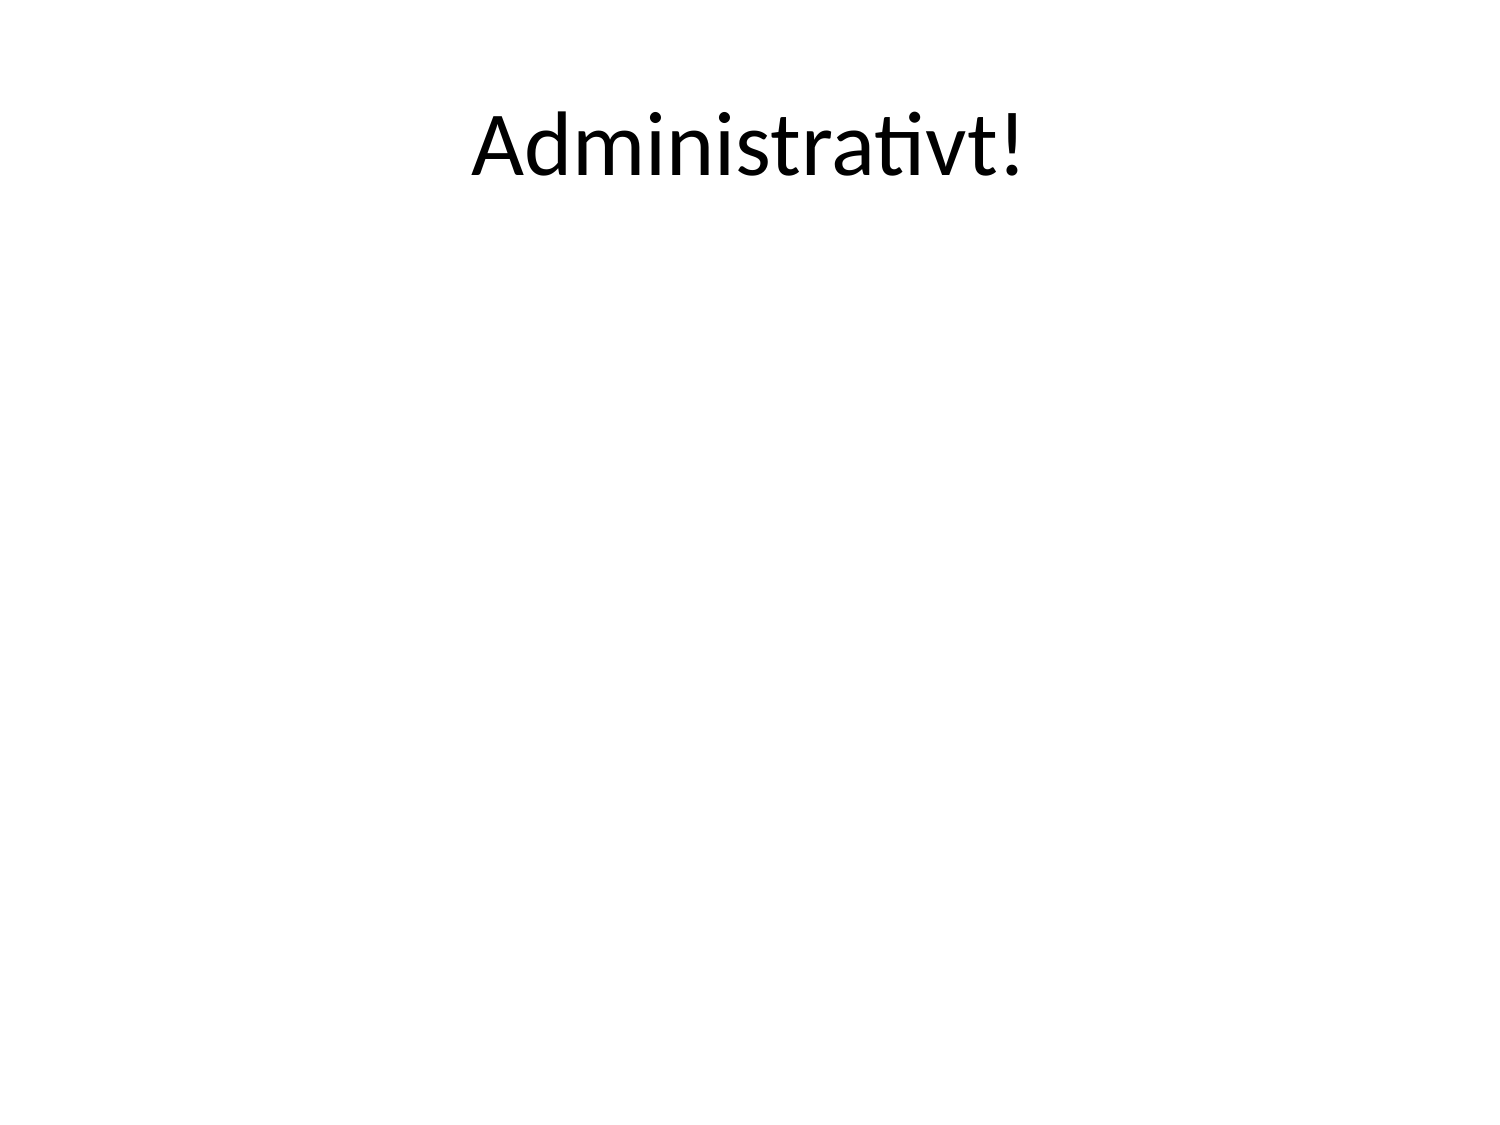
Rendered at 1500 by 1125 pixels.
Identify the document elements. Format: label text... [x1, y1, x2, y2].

title Administrativt! [75, 45, 1425, 233]
